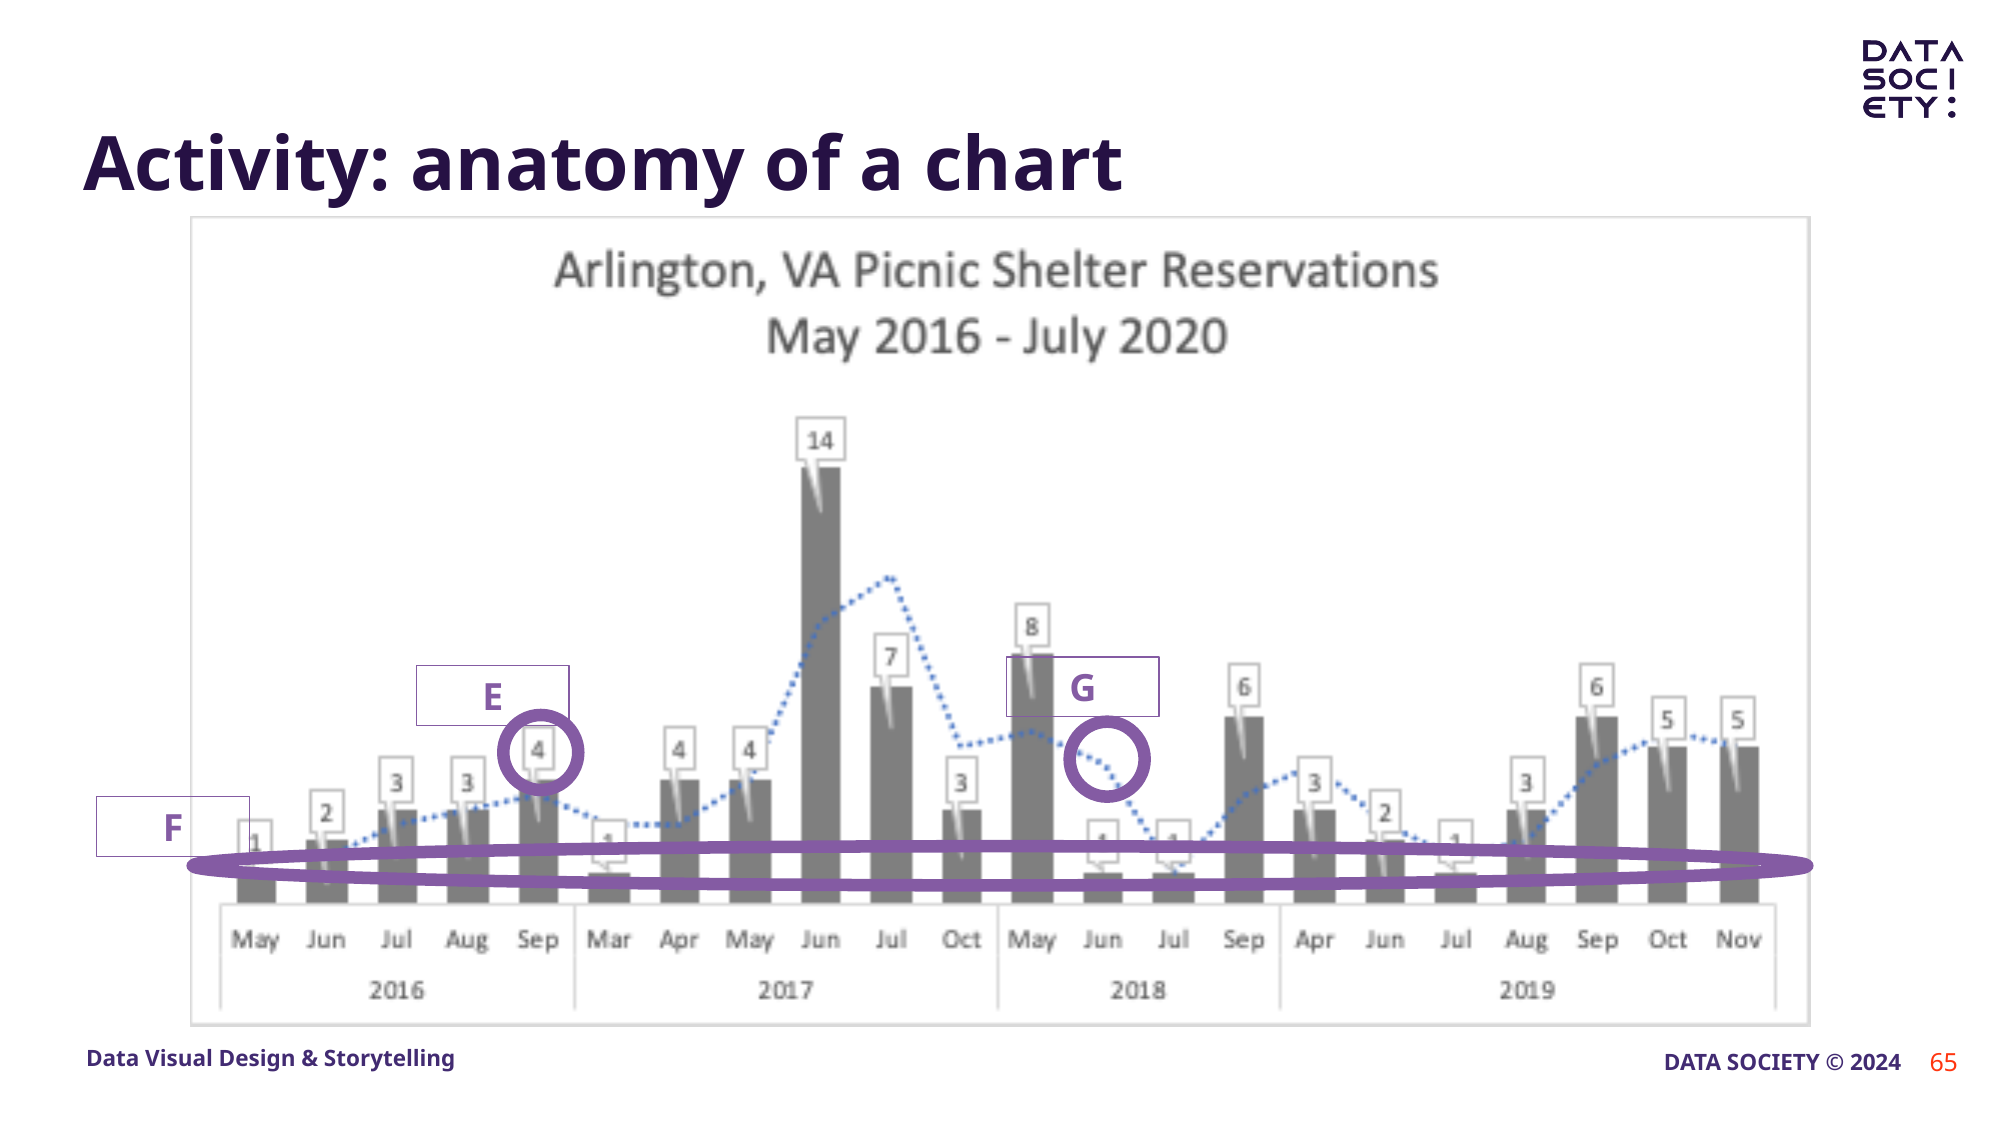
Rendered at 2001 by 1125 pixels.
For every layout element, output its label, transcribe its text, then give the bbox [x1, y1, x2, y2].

picture [189, 216, 1811, 1028]
title Activity: anatomy of a chart [68, 87, 1932, 213]
picture [1863, 40, 1964, 118]
slide_number 65 [1853, 1019, 1974, 1106]
text_box F [96, 796, 184, 857]
